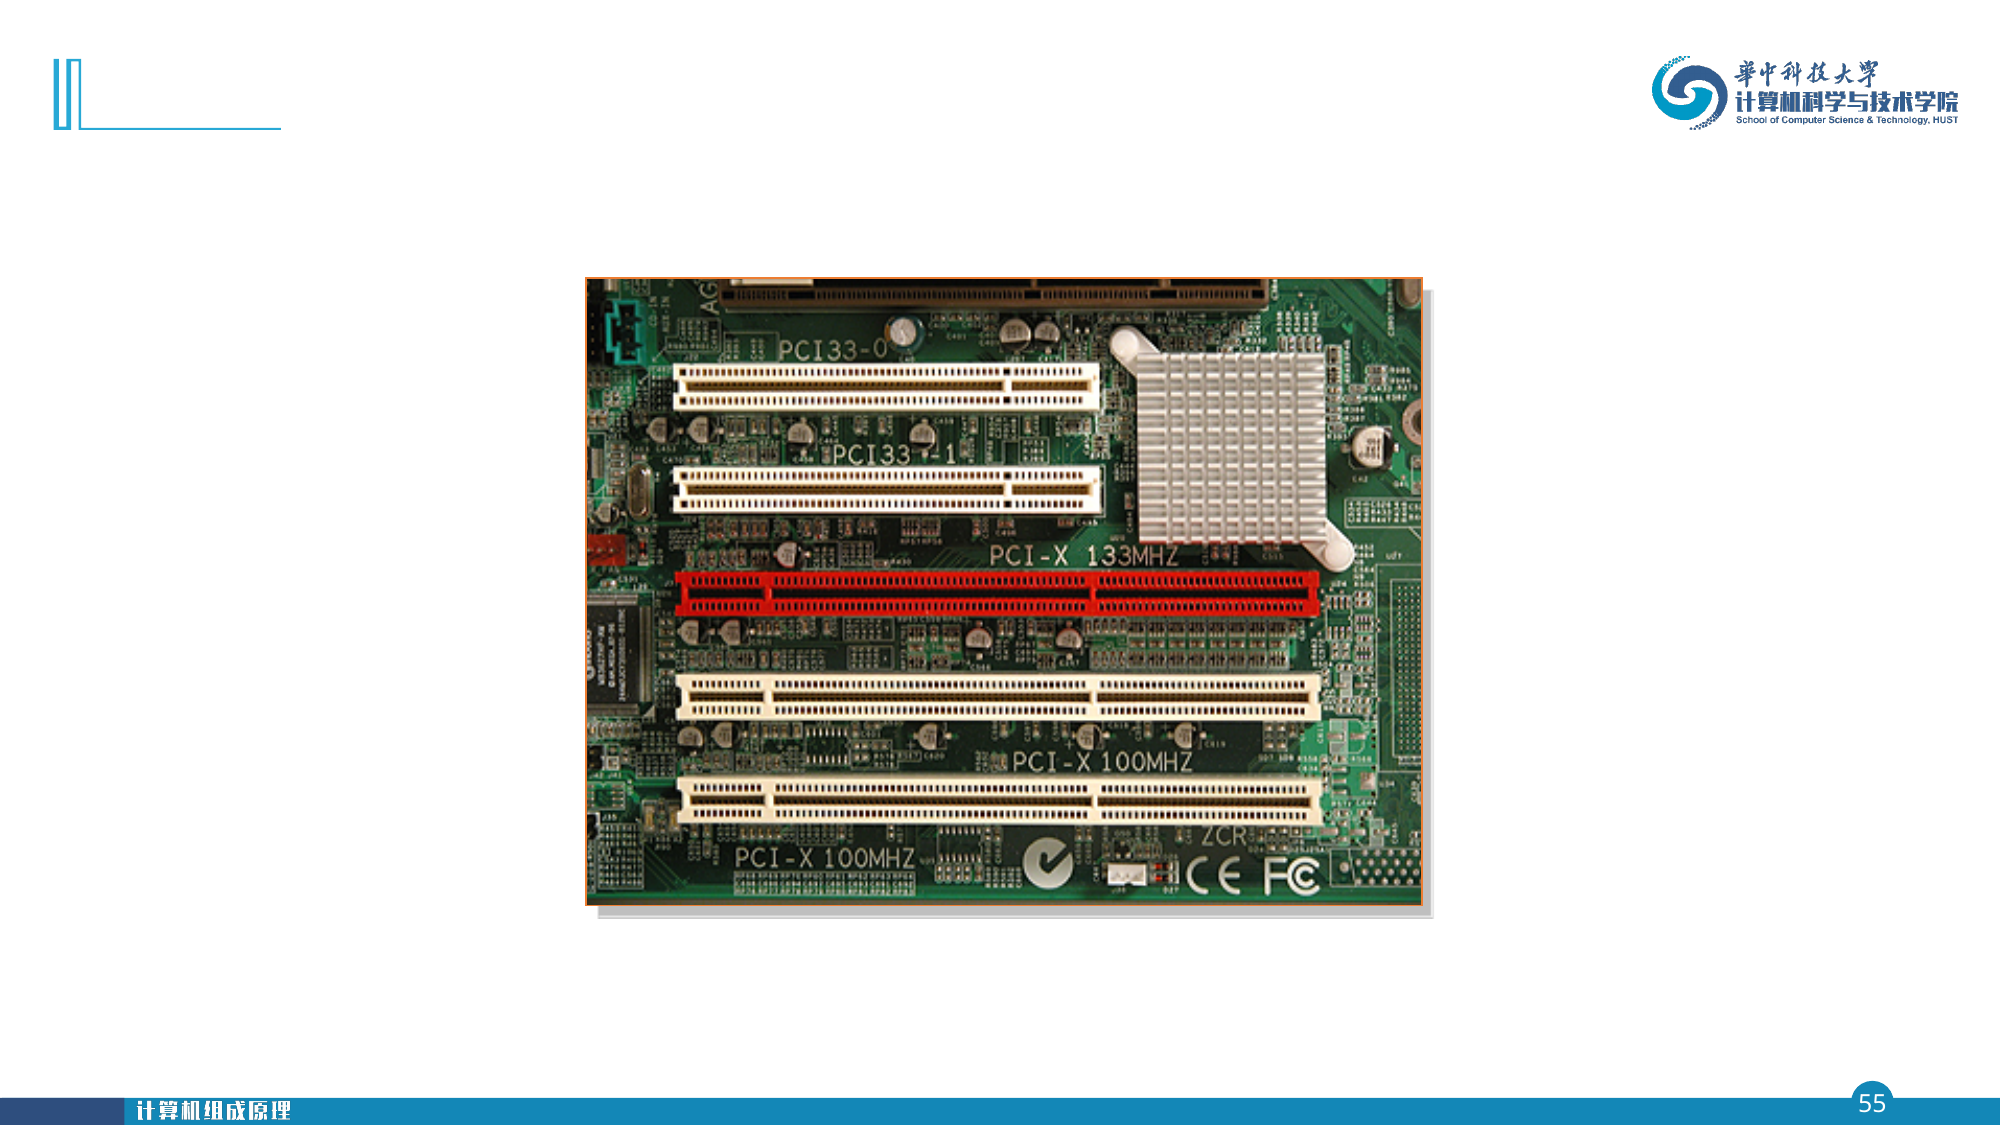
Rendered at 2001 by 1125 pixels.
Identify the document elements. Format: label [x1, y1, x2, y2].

picture [1652, 56, 1678, 81]
picture [586, 278, 1422, 905]
picture [1652, 56, 1958, 130]
